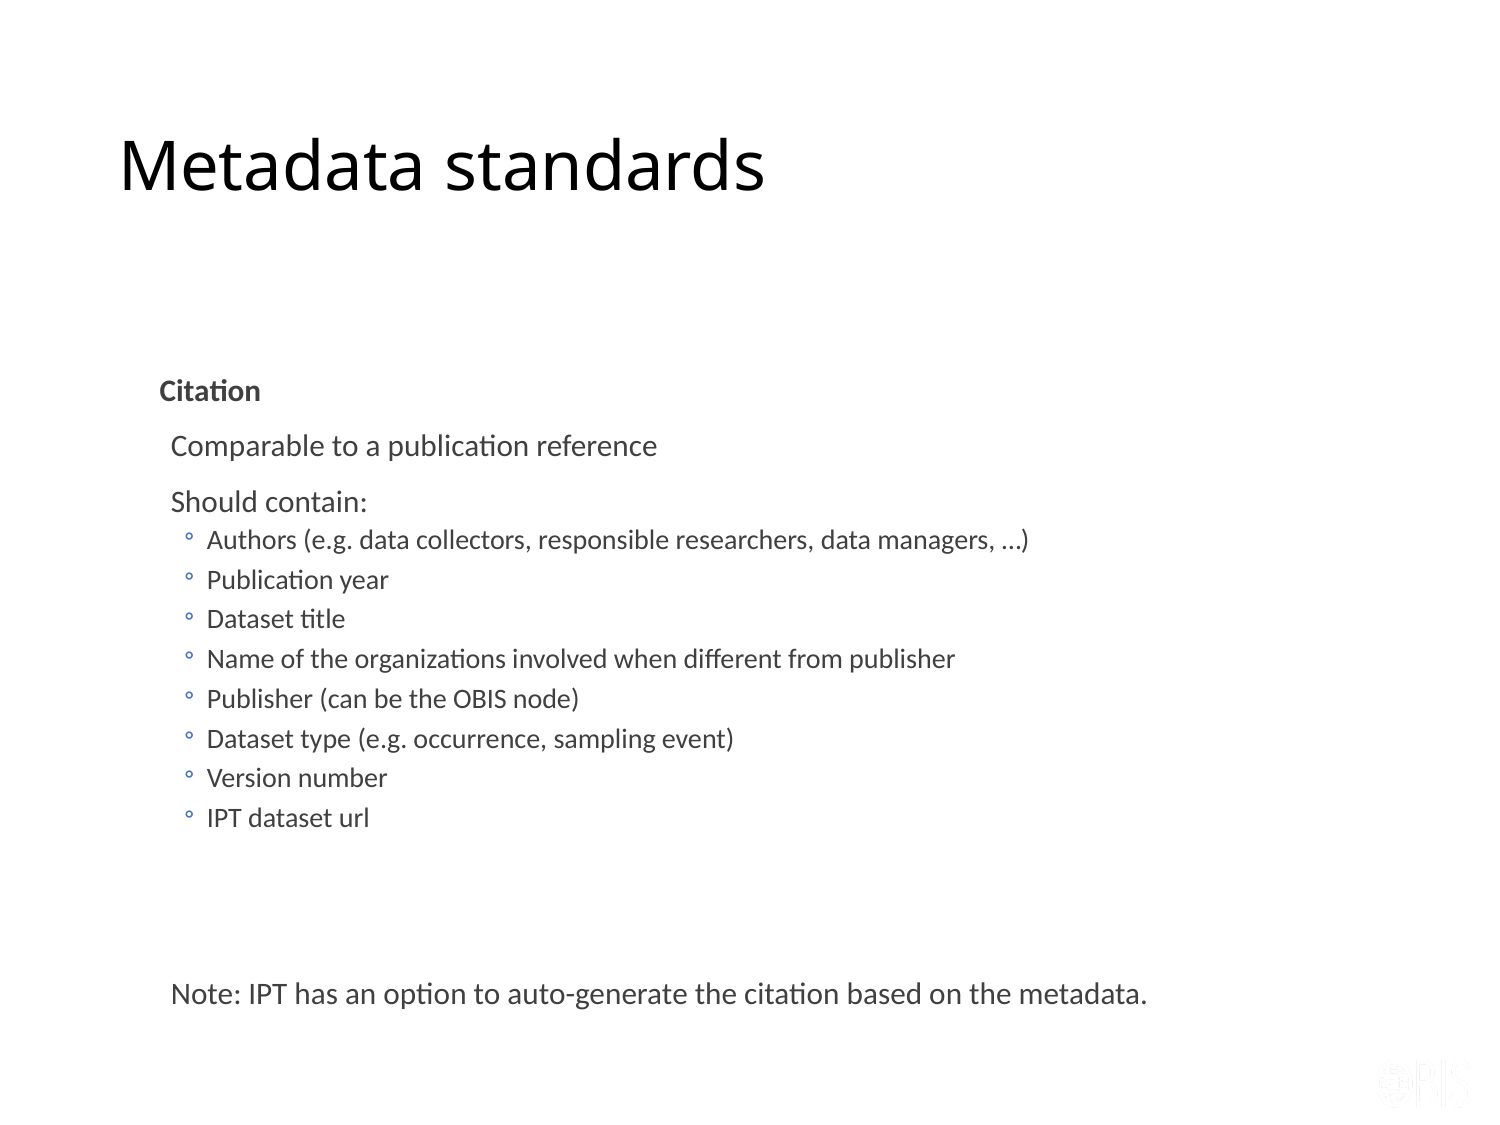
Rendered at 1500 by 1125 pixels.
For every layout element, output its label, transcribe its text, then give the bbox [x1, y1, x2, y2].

text_box Citation Comparable to a publication reference Should contain: Authors (e.g. data collectors, responsible researchers, data managers, …) Publication year Dataset title Name of the organizations involved when different from publisher Publisher (can be the OBIS node) Dataset type (e.g. occurrence, sampling event) Version number IPT dataset url Note: IPT has an option to auto-generate the citation based on the metadata. [144, 367, 1373, 895]
title Metadata standards [103, 59, 1397, 278]
